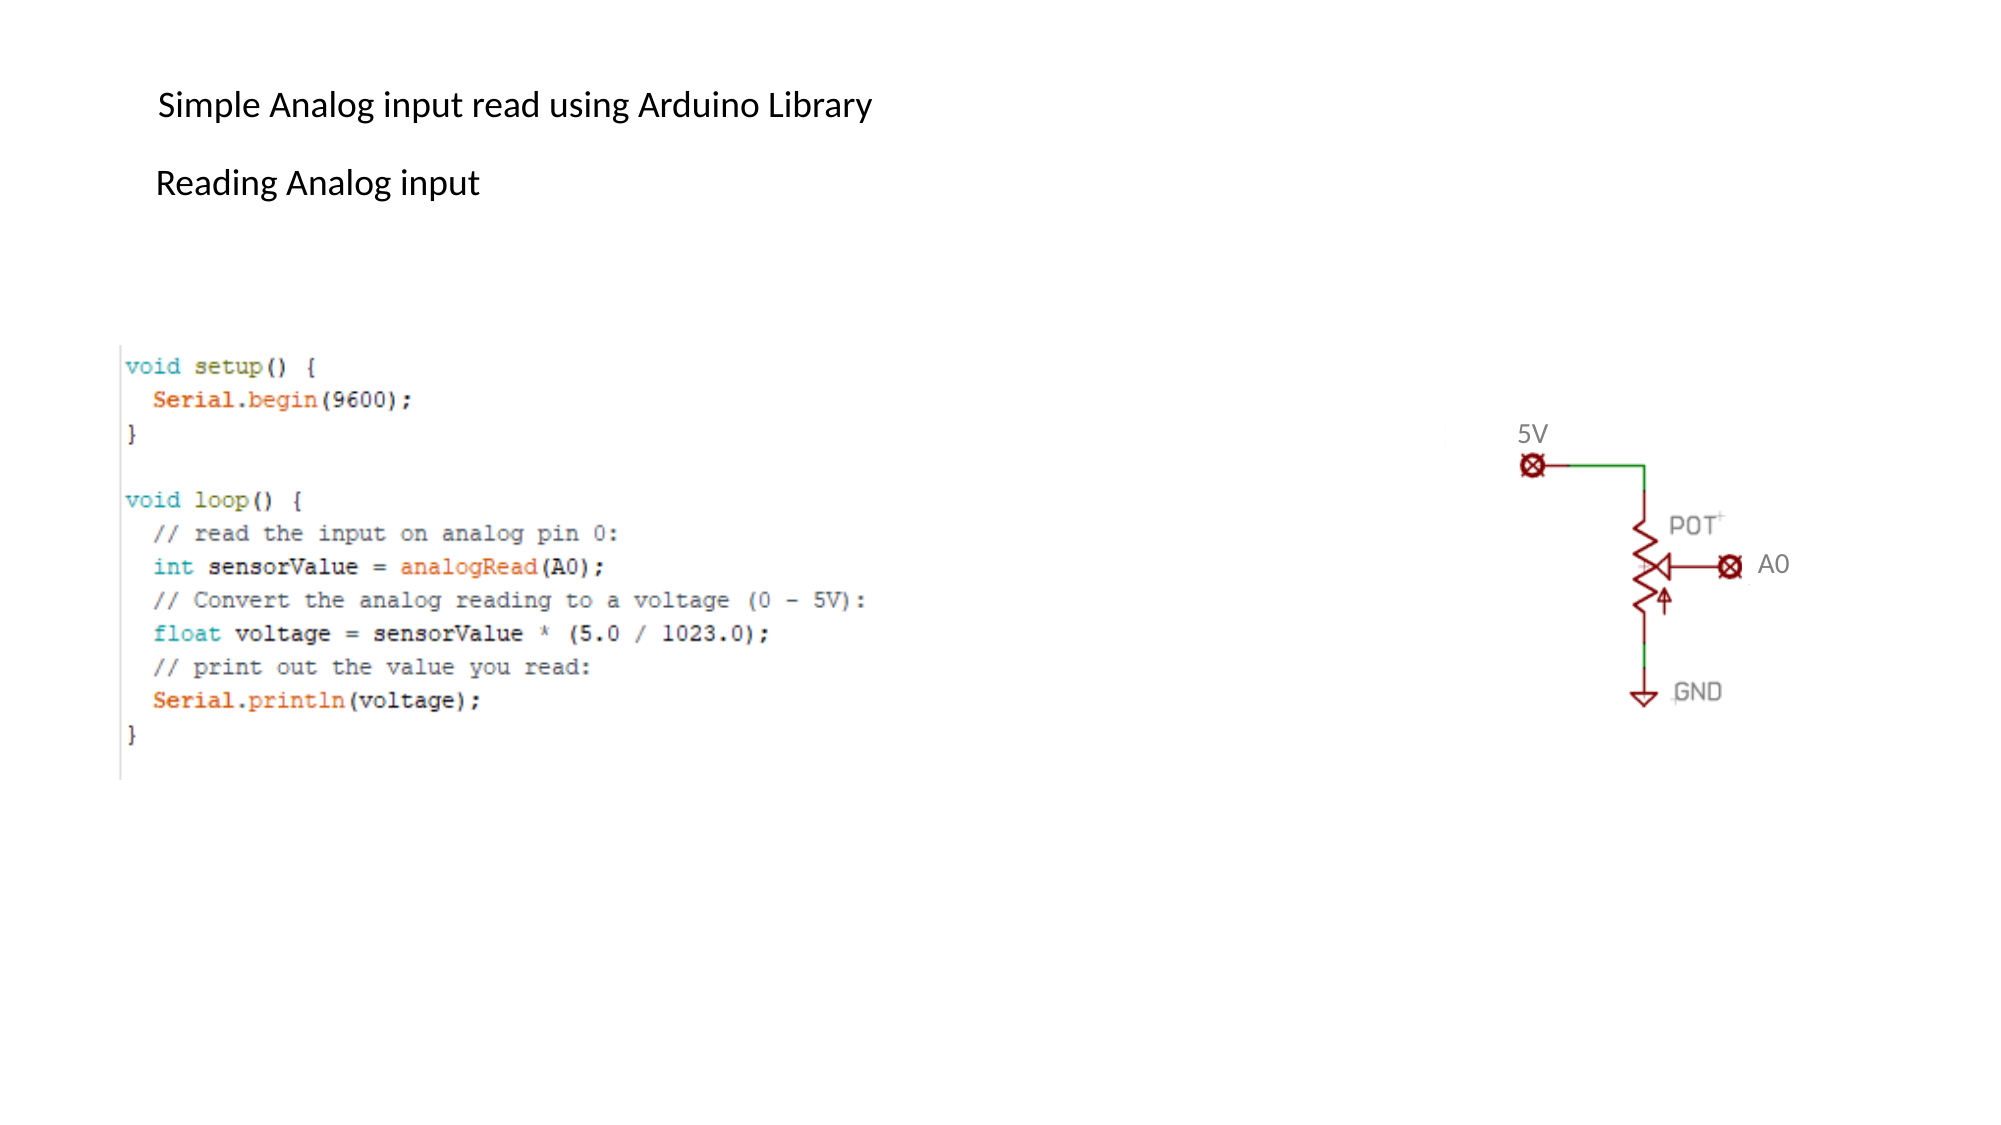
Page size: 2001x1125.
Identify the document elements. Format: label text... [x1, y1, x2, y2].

text_box Simple Analog input read using Arduino Library [143, 73, 889, 133]
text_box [1437, 389, 1882, 736]
text_box Reading Analog input [141, 150, 496, 211]
picture [118, 345, 877, 780]
